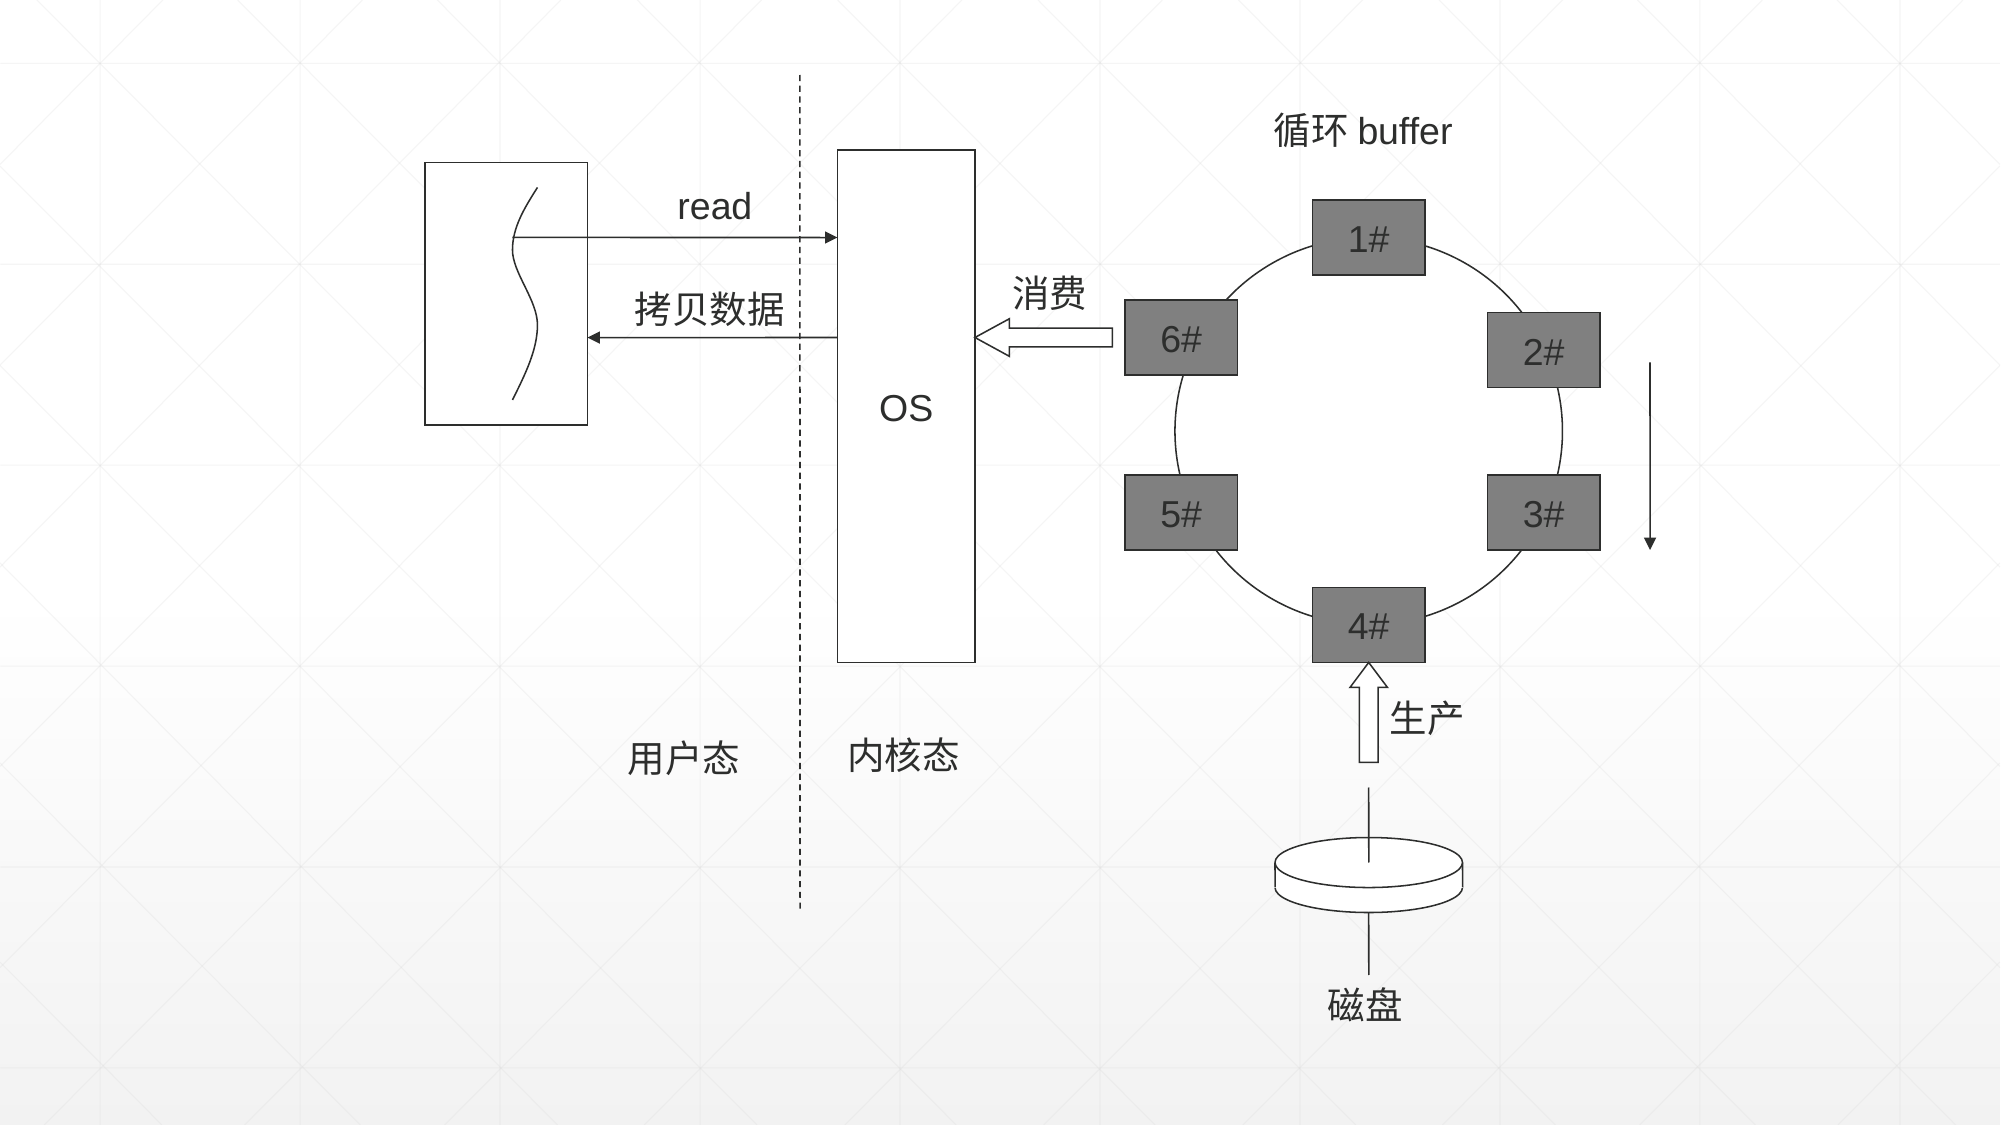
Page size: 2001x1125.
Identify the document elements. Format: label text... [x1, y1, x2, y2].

text_box [512, 238, 538, 400]
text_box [1274, 787, 1463, 975]
text_box 循环buffer [1258, 99, 1468, 160]
text_box 内核态 [832, 724, 975, 785]
text_box 磁盘 [1312, 975, 1418, 1035]
text_box [1643, 362, 1657, 550]
text_box 拷贝数据 [619, 278, 800, 339]
text_box [513, 187, 538, 237]
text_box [1124, 199, 1600, 663]
text_box 消费 [997, 262, 1103, 323]
text_box [424, 162, 588, 425]
text_box OS [837, 149, 975, 663]
text_box read [662, 174, 768, 235]
text_box [587, 331, 619, 344]
text_box 用户态 [612, 727, 755, 787]
text_box [974, 323, 1113, 357]
text_box [512, 231, 838, 244]
text_box 生产 [1375, 687, 1480, 748]
text_box [1350, 663, 1388, 763]
